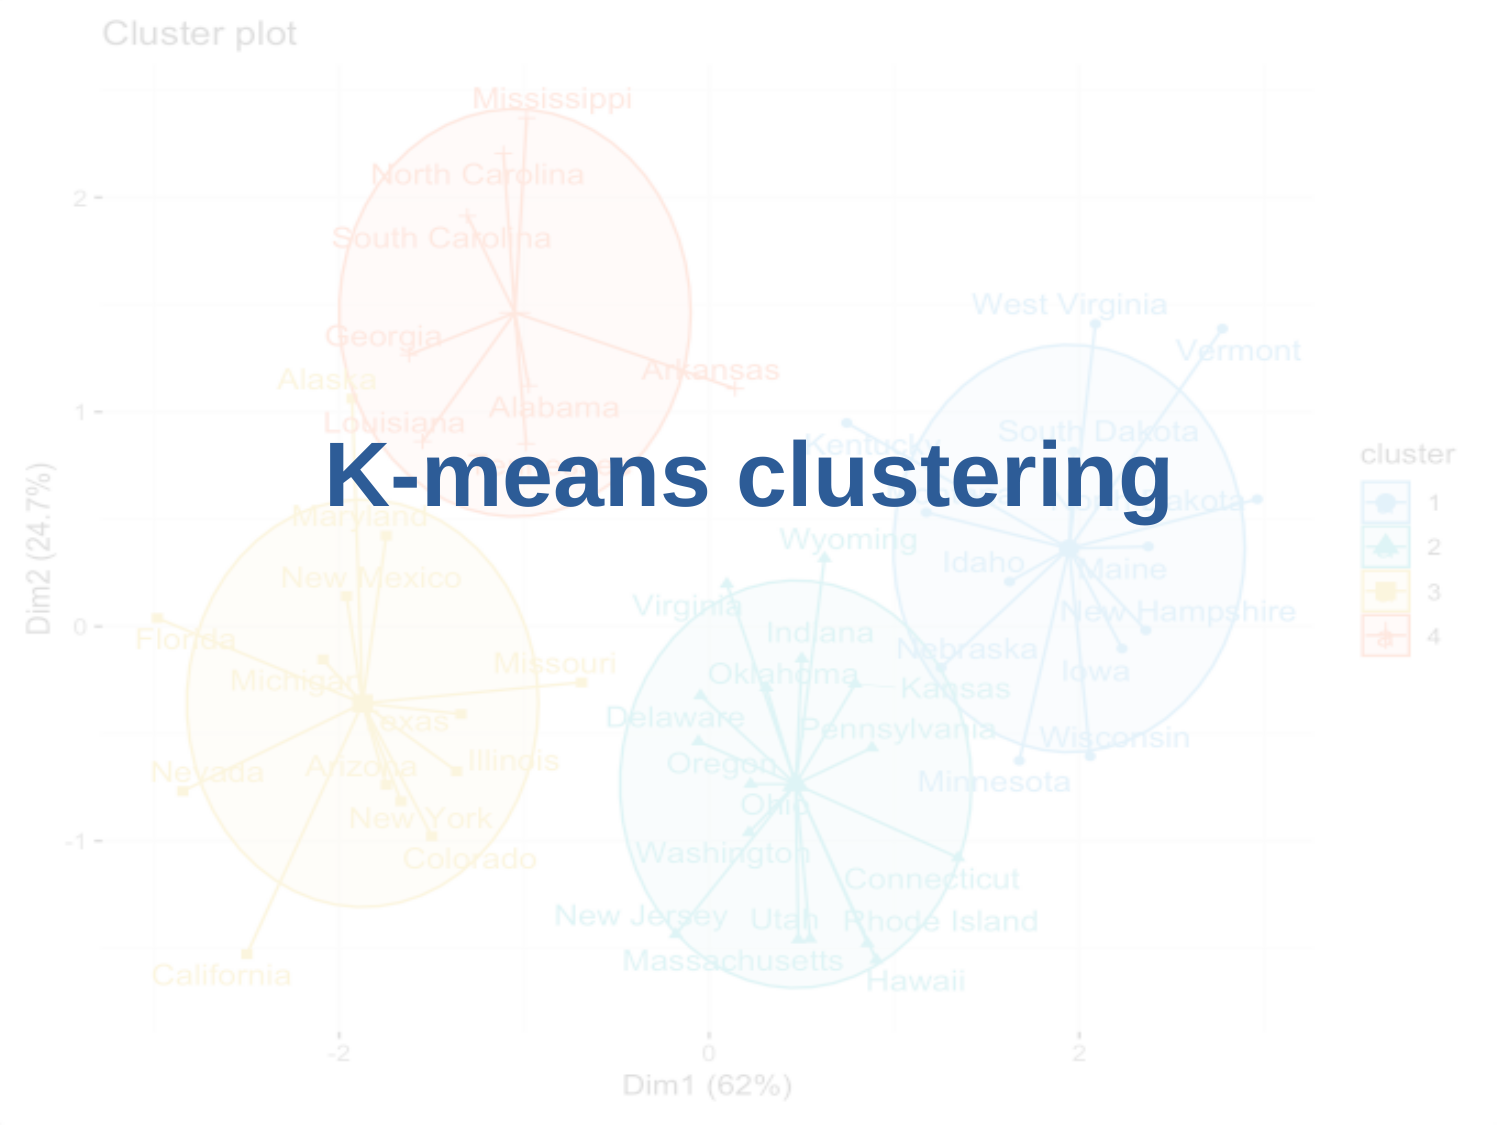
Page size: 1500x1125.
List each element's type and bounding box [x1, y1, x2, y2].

text_box [0, 0, 1500, 1125]
